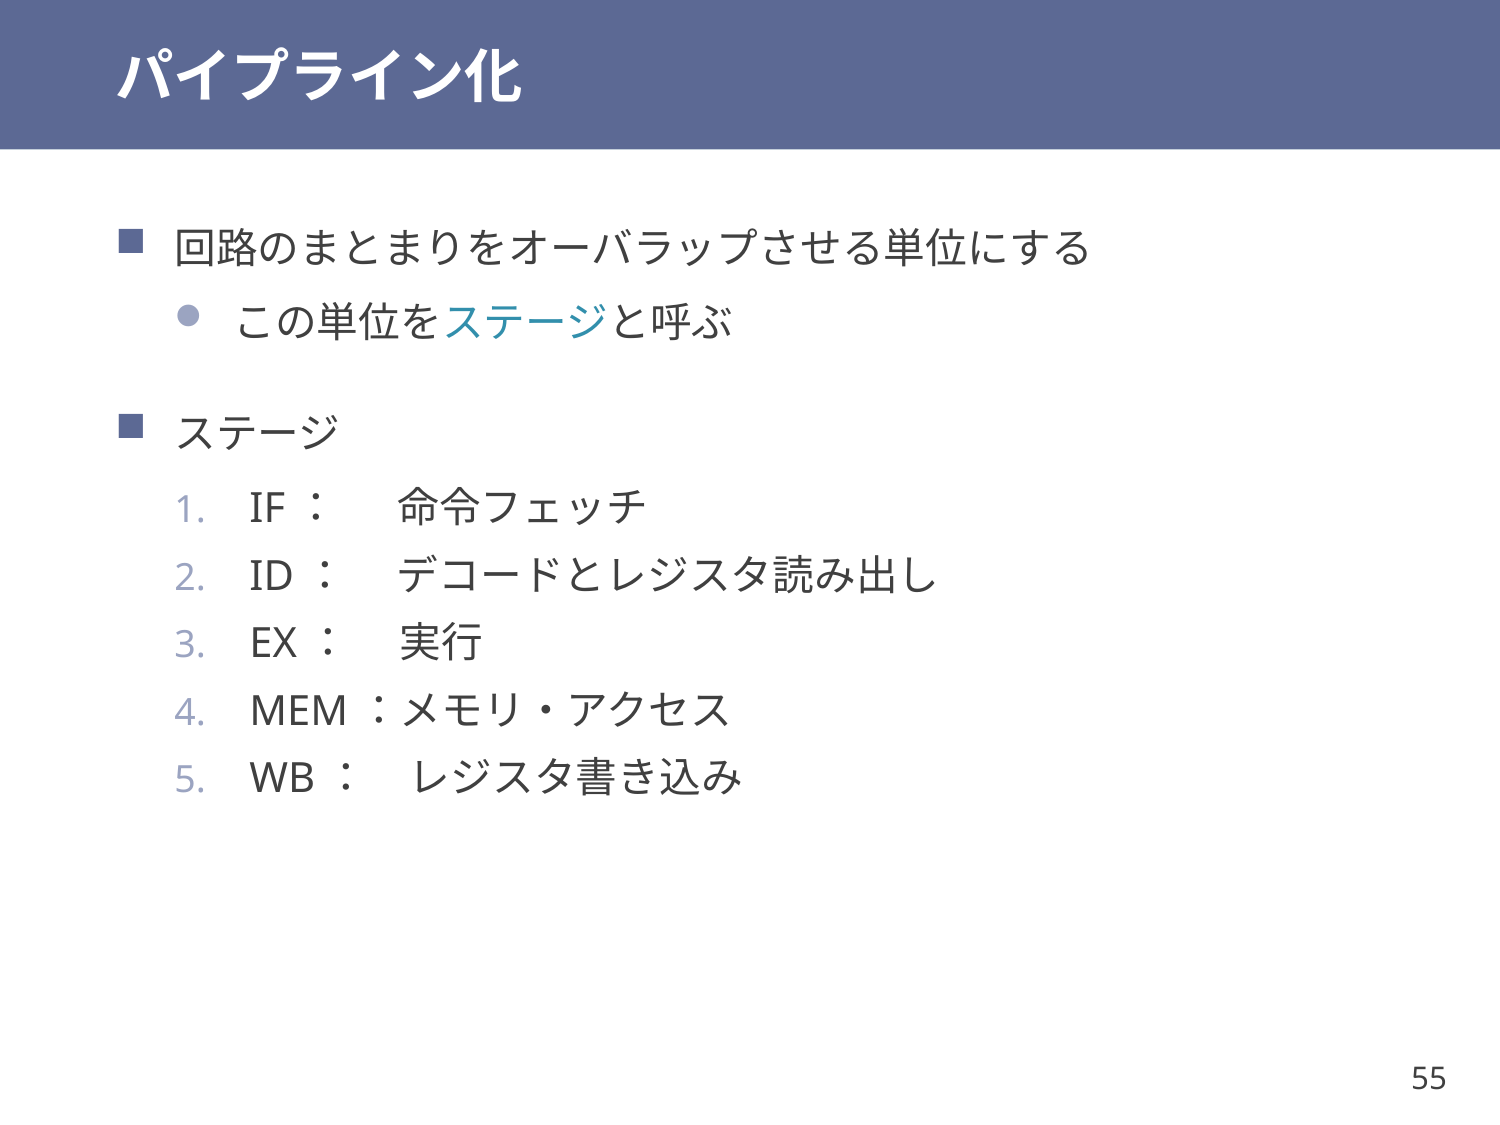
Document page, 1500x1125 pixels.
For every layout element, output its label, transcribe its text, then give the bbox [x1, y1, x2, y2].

title パイプライン化 [100, 0, 1500, 150]
list 回路のまとまりをオーバラップさせる単位にする この単位をステージと呼ぶ ステージ IF： 命令フェッチ ID： デコードとレジスタ読み出し EX： 実行 MEM：メモリ・アクセス WB： レジスタ書き込み [100, 178, 1459, 1036]
